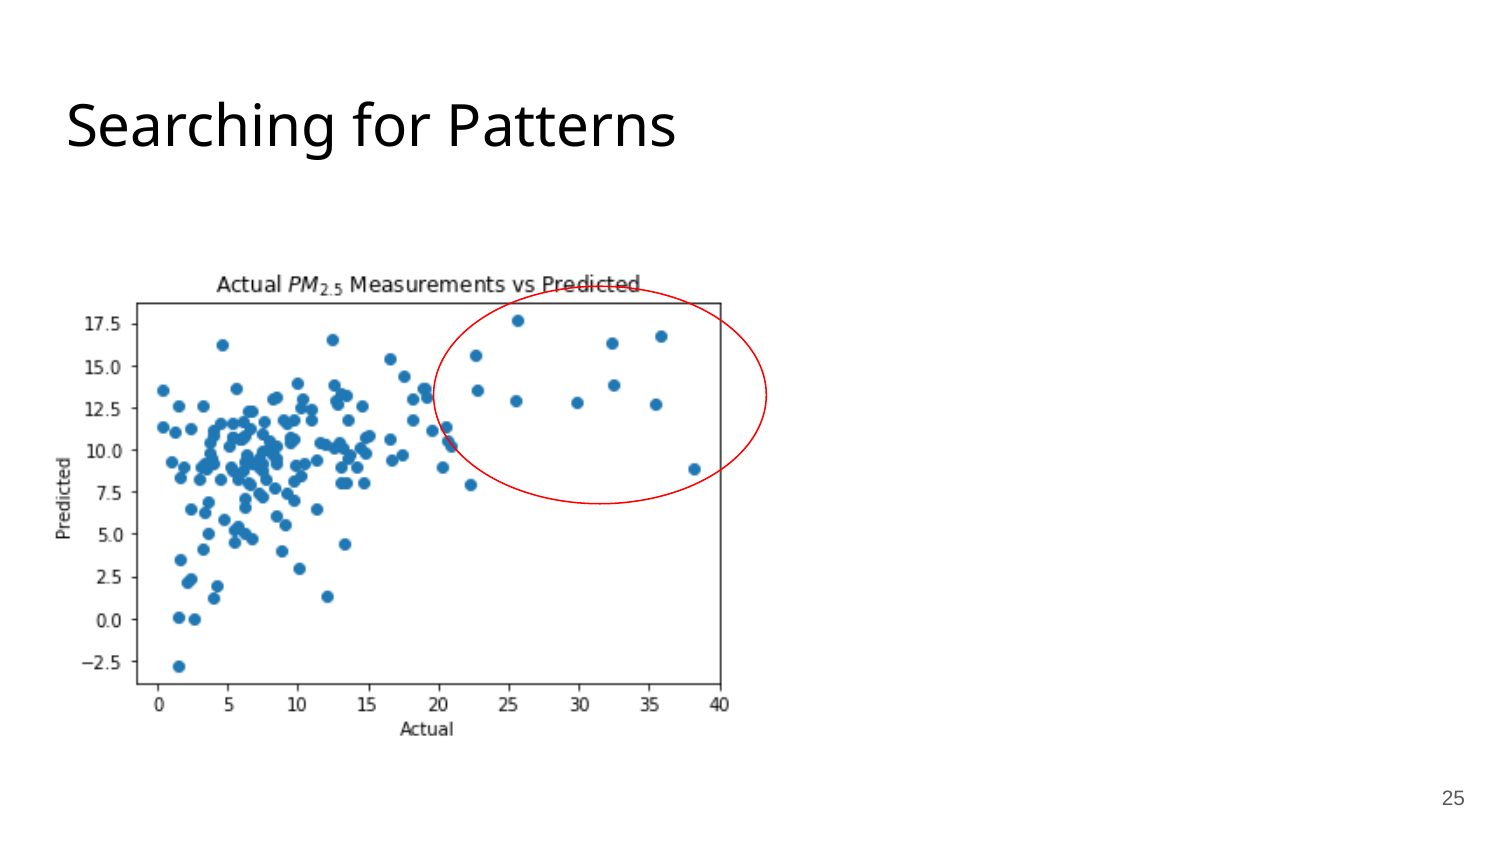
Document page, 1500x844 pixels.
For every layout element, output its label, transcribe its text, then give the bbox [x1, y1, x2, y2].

title Searching for Patterns [51, 72, 1449, 167]
text_box [747, 344, 767, 446]
picture [44, 260, 743, 750]
slide_number ‹#› [1389, 764, 1480, 830]
